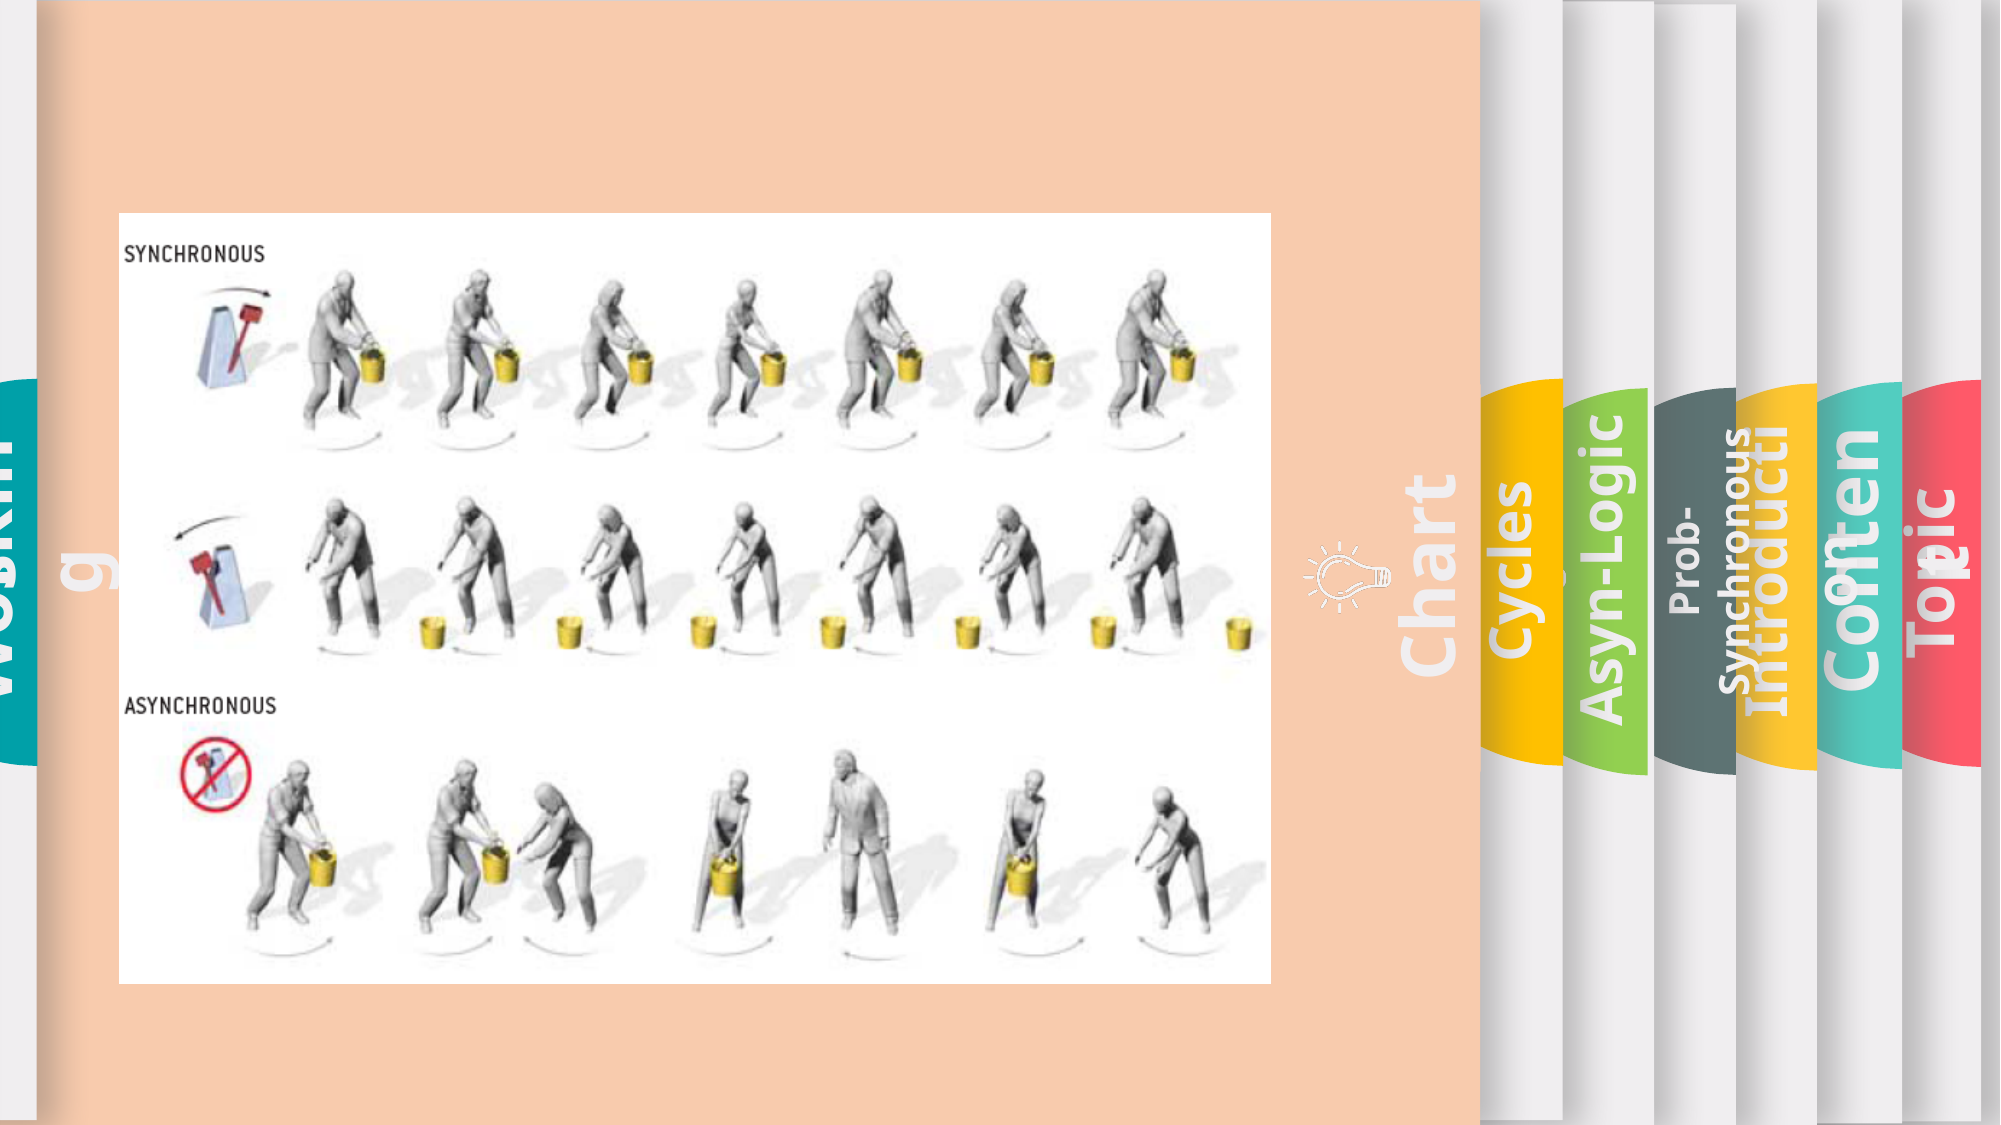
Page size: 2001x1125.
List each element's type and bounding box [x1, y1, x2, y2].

picture [119, 213, 1271, 984]
text_box [1655, 4, 1737, 1125]
text_box [0, 0, 38, 1121]
text_box [1817, 0, 1903, 1124]
text_box [1481, 1, 1655, 1125]
text_box [1903, 0, 1982, 1122]
text_box [0, 0, 1481, 1125]
text_box [1564, 0, 1817, 1125]
text_box [1481, 0, 1564, 1121]
